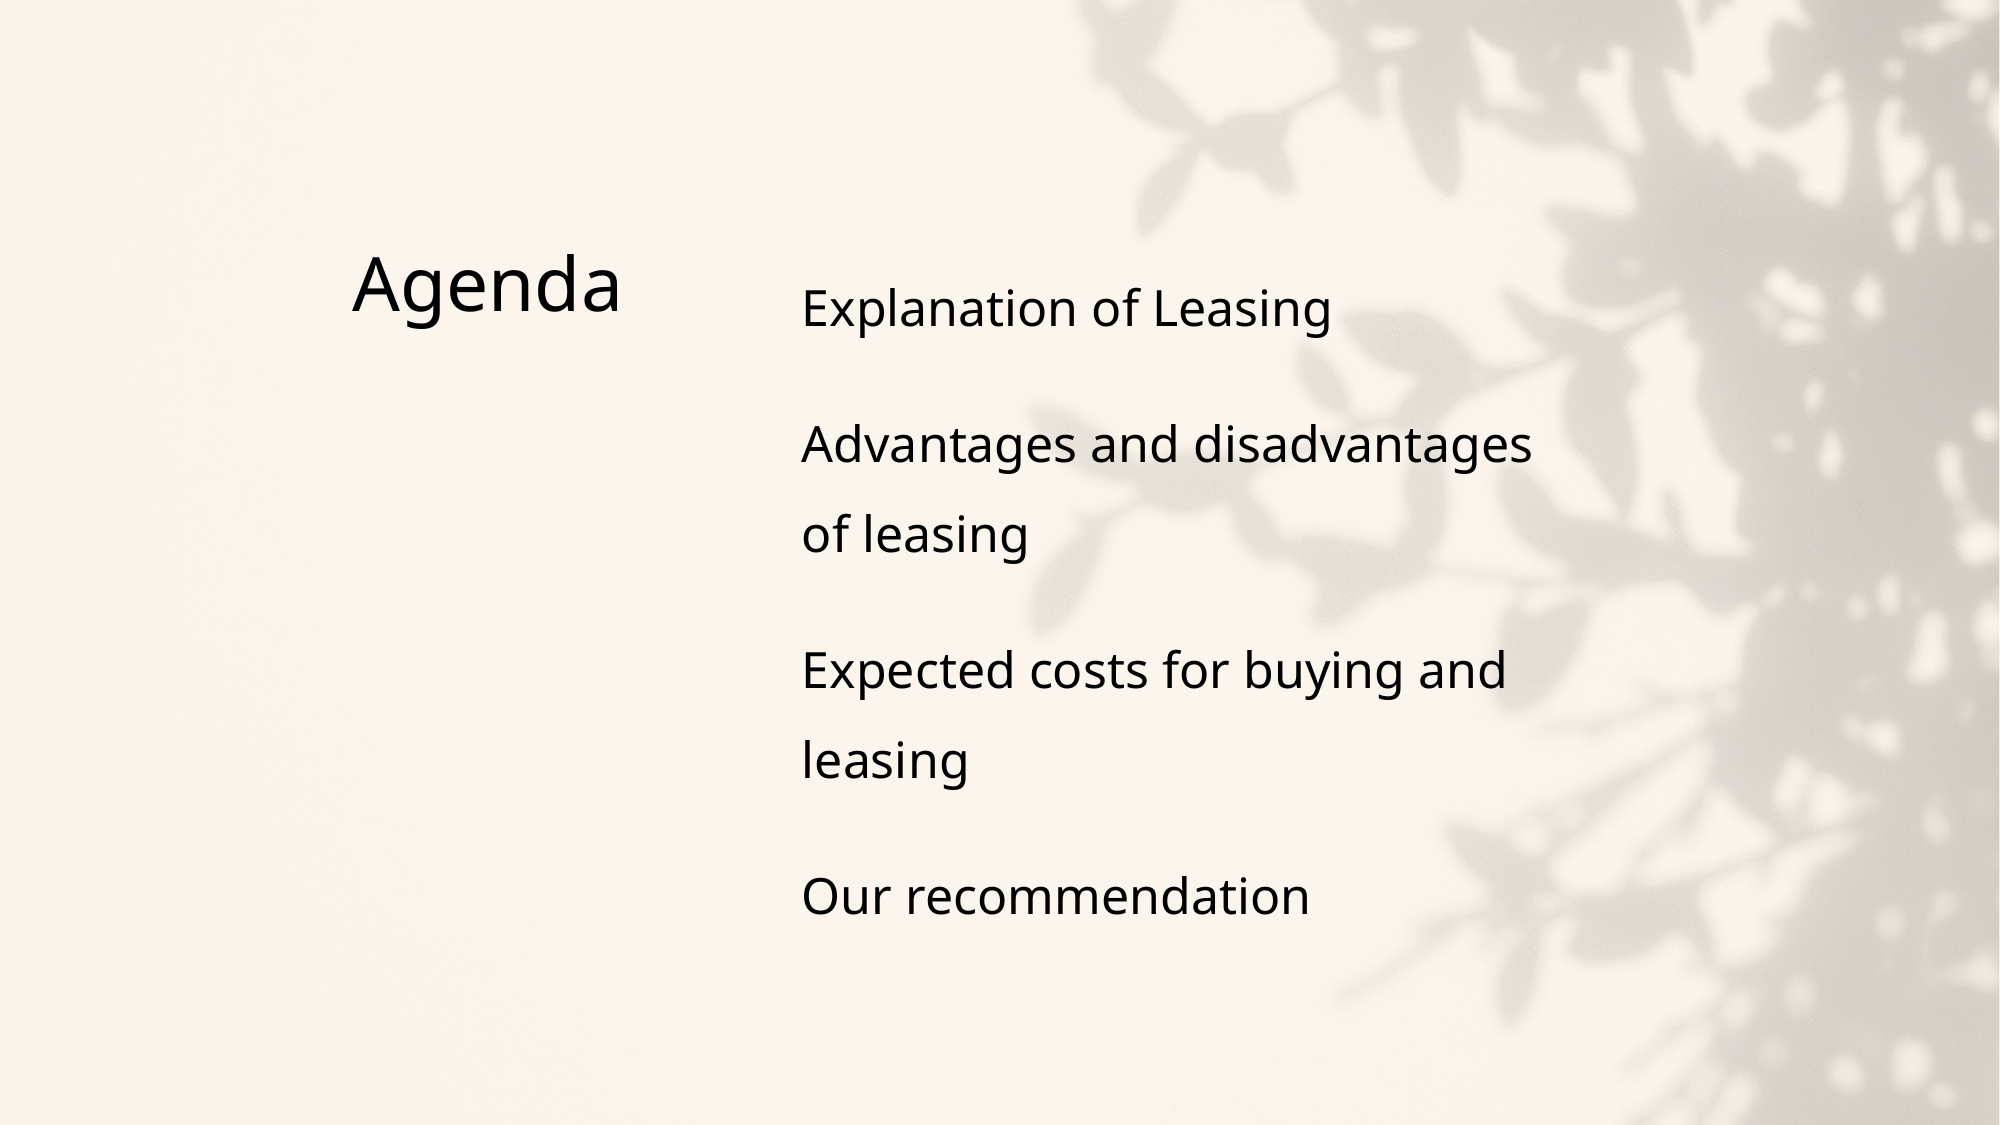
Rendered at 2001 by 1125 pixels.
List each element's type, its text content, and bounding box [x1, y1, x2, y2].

list Explanation of Leasing Advantages and disadvantages of leasing Expected costs for buying and leasing Our recommendation [786, 239, 1605, 991]
title Agenda [225, 239, 751, 991]
picture [0, 0, 2000, 1125]
